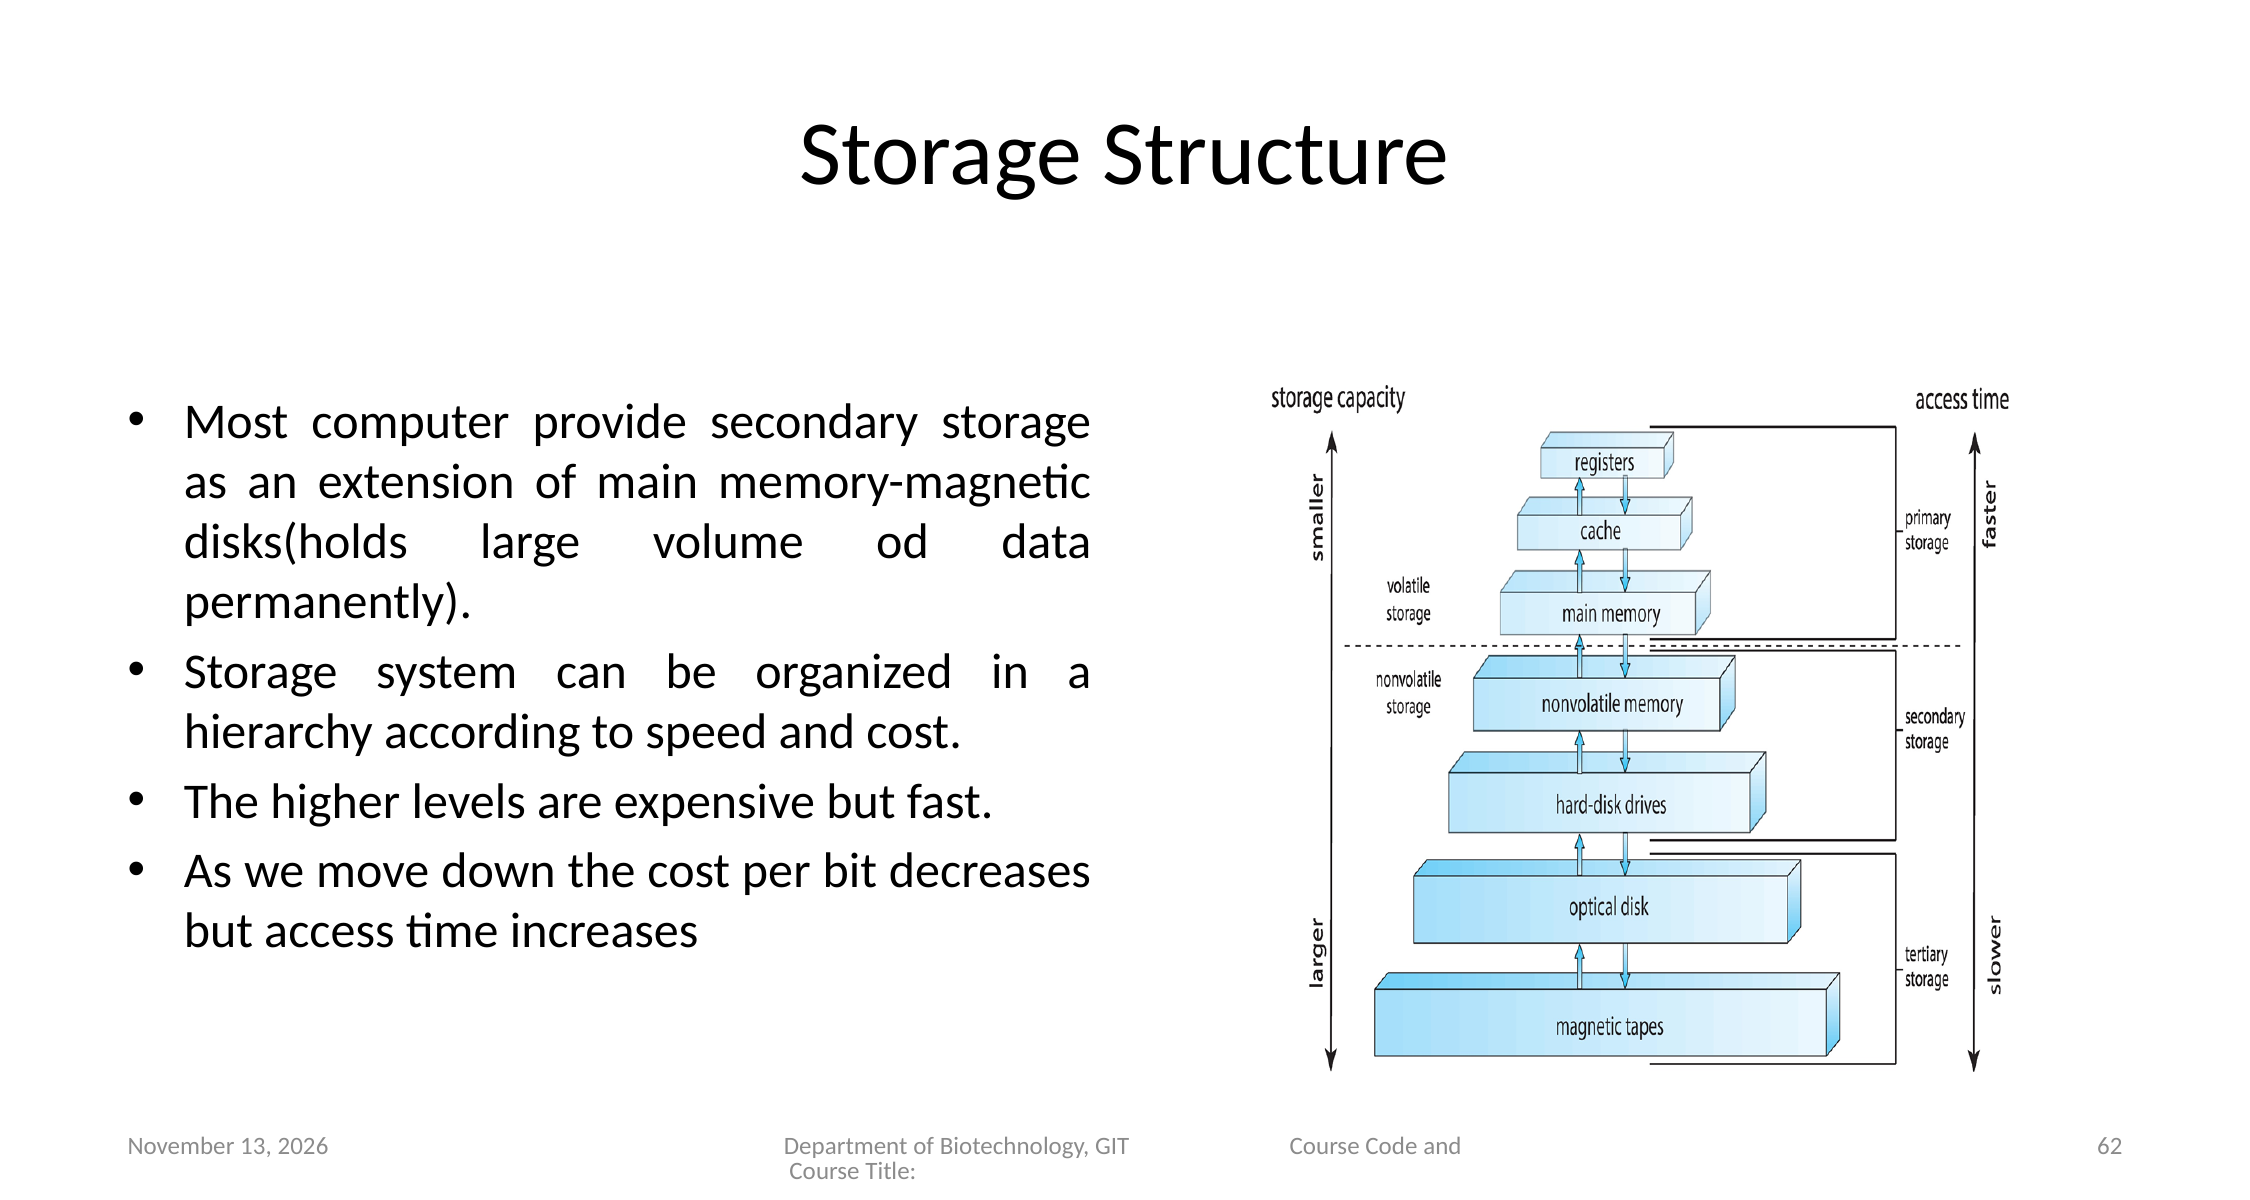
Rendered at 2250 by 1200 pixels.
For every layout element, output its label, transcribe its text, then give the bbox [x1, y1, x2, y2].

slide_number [112, 1112, 638, 1177]
footer Department of Biotechnology, GIT Course Code and Course Title: [768, 1112, 1482, 1177]
slide_number 62 [1612, 1112, 2138, 1177]
title Storage Structure [112, 48, 2138, 249]
list Most computer provide secondary storage as an extension of main memory-magnetic disks(holds large volume od data permanently). Storage system can be organized in a hierarchy according to speed and cost. The higher levels are expensive but fast. As we move down the cost per bit decreases but access time increases [112, 380, 1107, 1072]
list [1271, 380, 2010, 1073]
